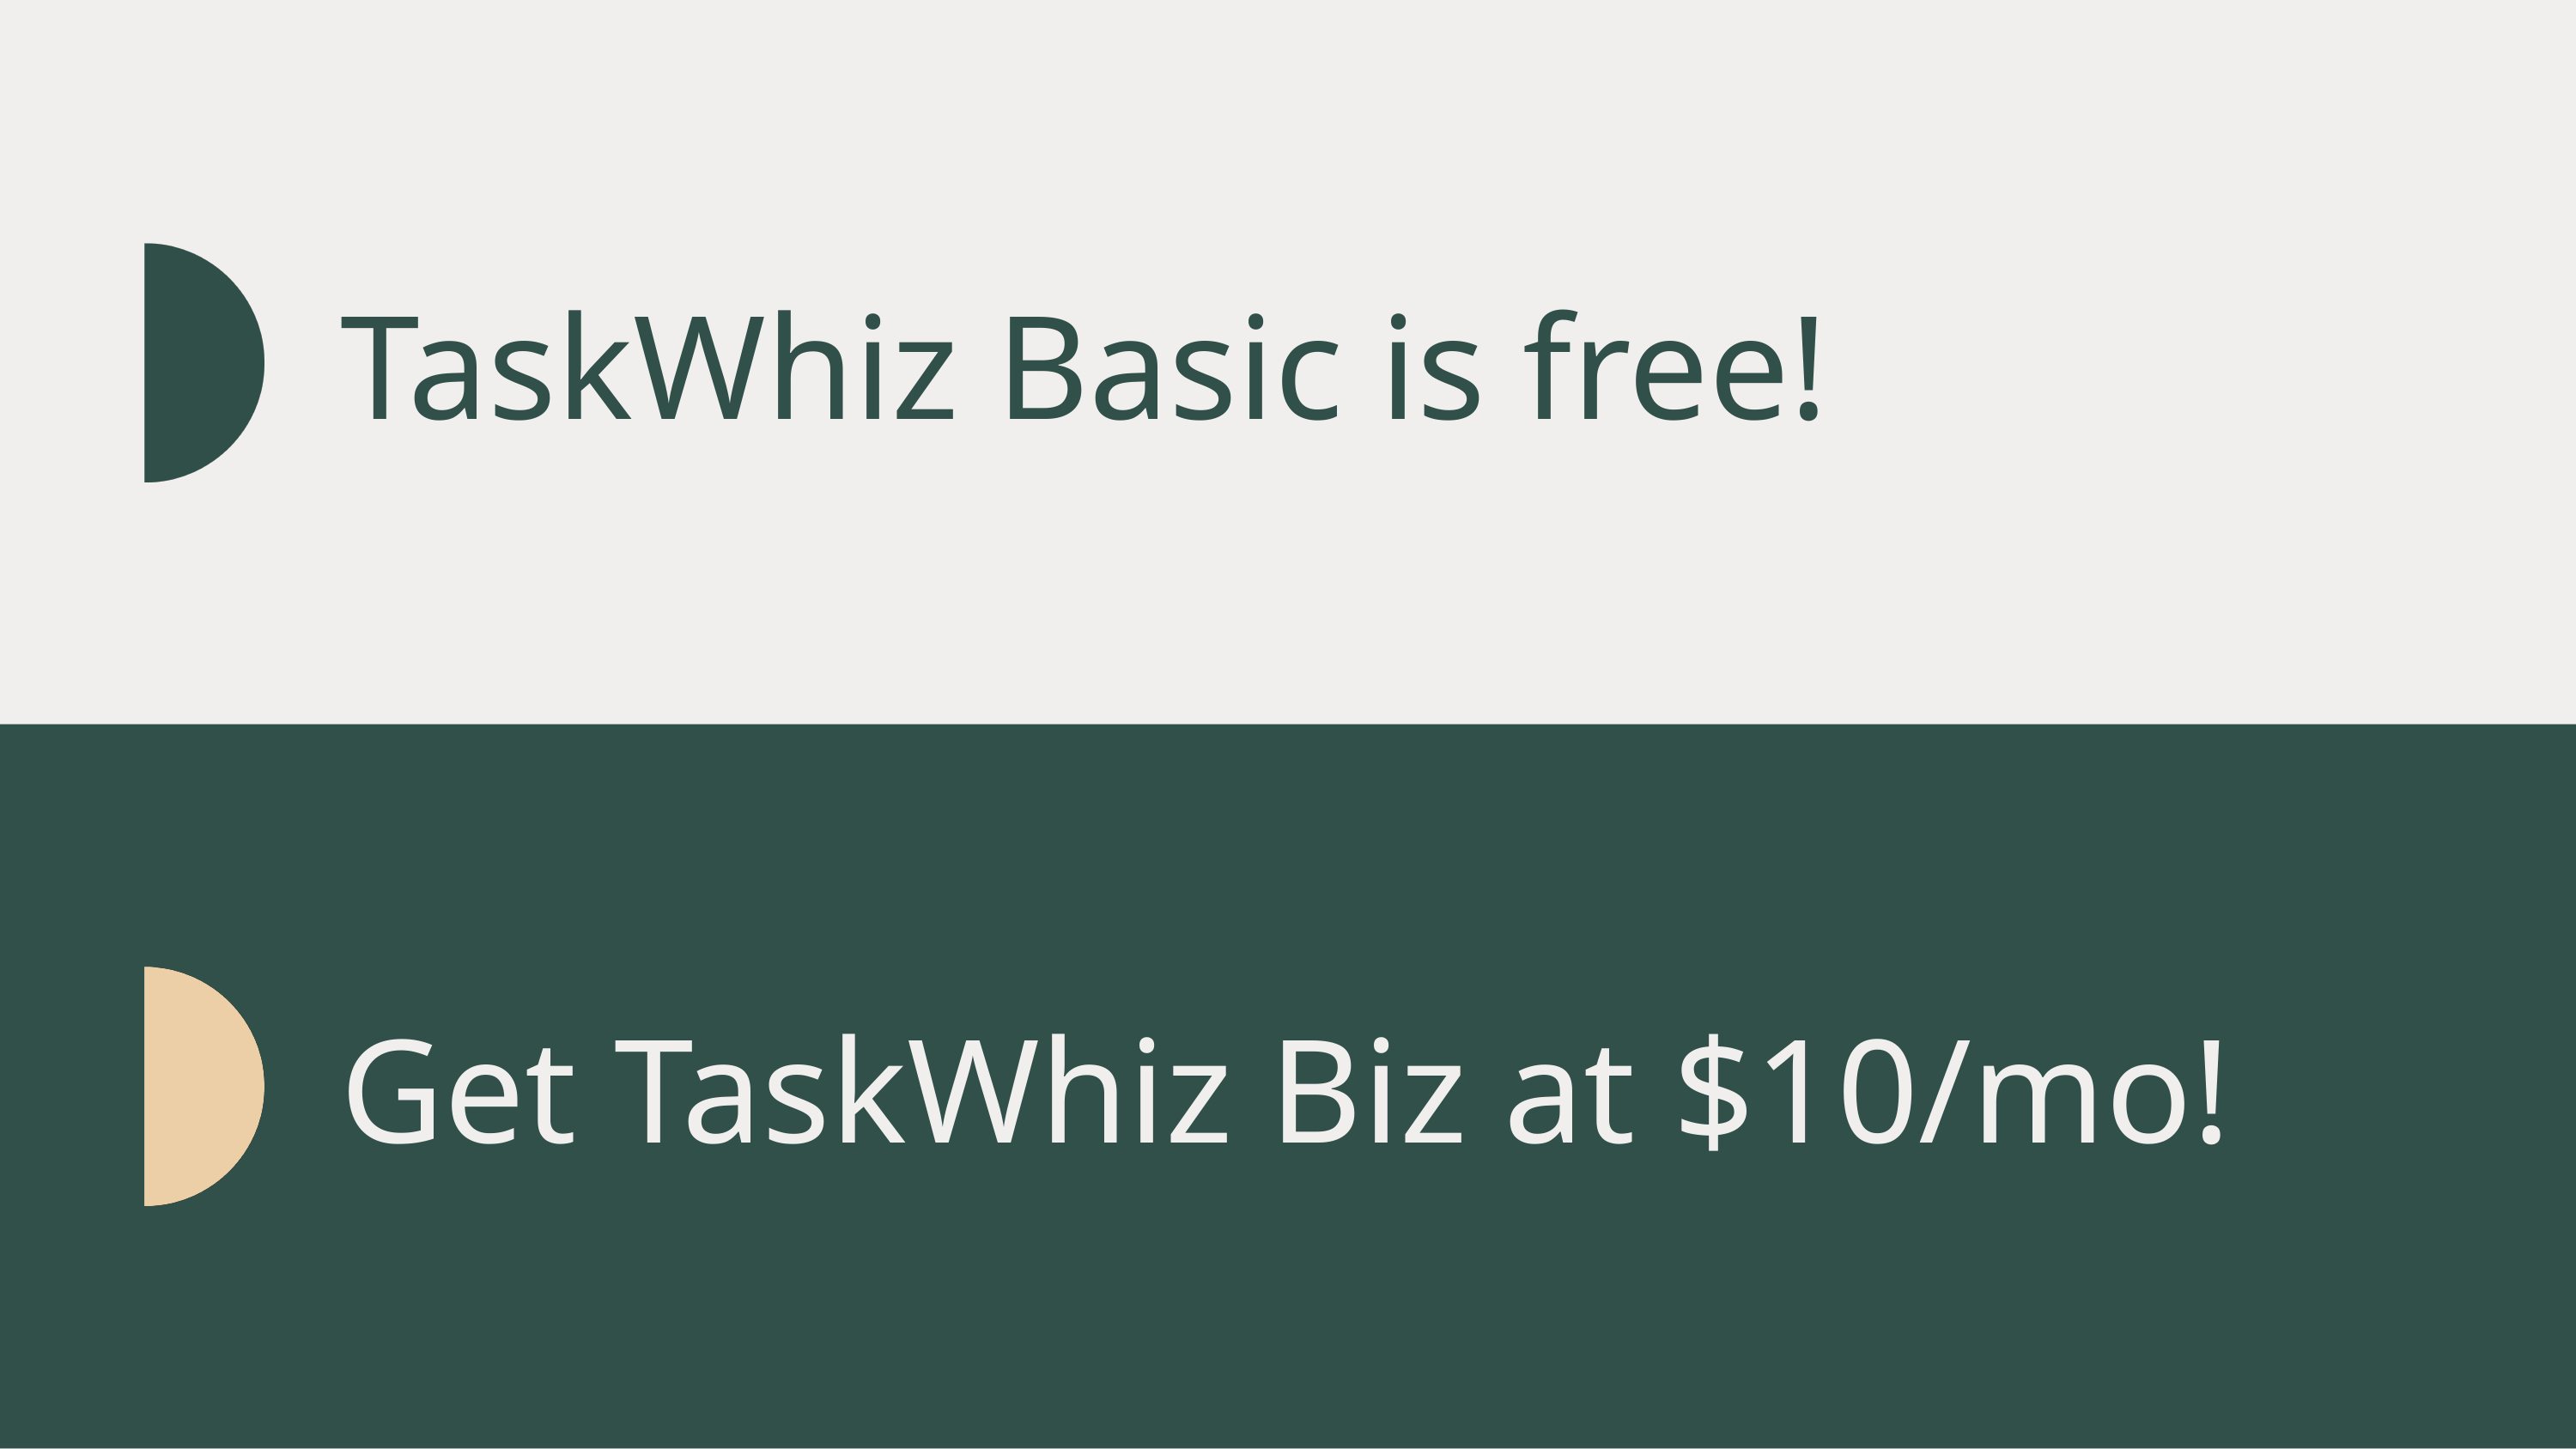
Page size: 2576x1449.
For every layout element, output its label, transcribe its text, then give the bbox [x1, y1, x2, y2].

text_box Get TaskWhiz Biz at $10/mo! [340, 999, 2432, 1172]
text_box [0, 724, 2576, 1449]
picture [85, 244, 324, 482]
picture [85, 967, 324, 1206]
text_box TaskWhiz Basic is free! [340, 276, 2415, 448]
